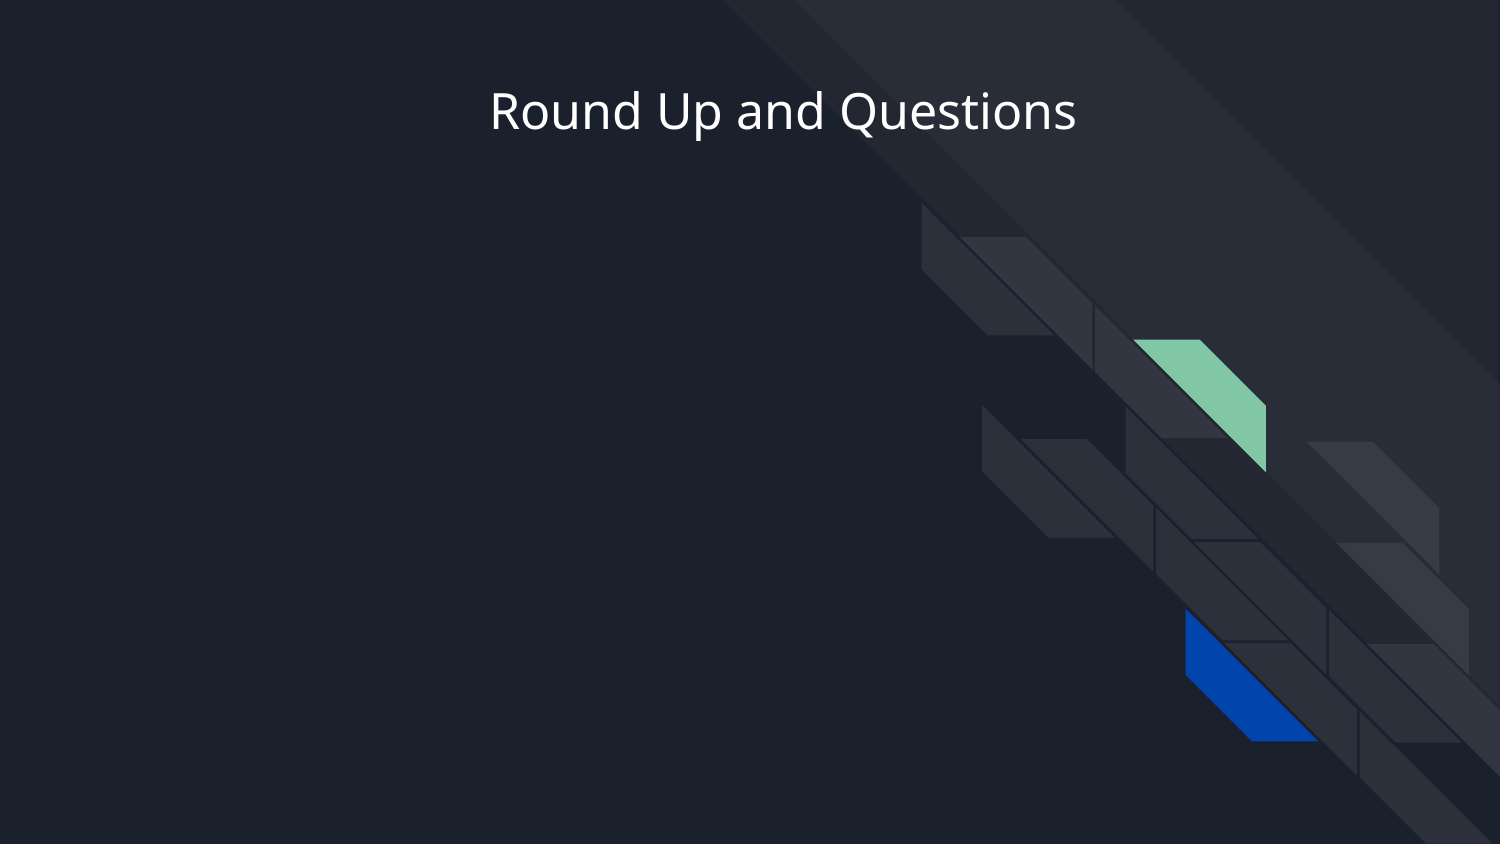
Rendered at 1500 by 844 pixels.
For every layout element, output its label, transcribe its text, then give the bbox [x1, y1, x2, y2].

title Round Up and Questions [212, 64, 1368, 215]
